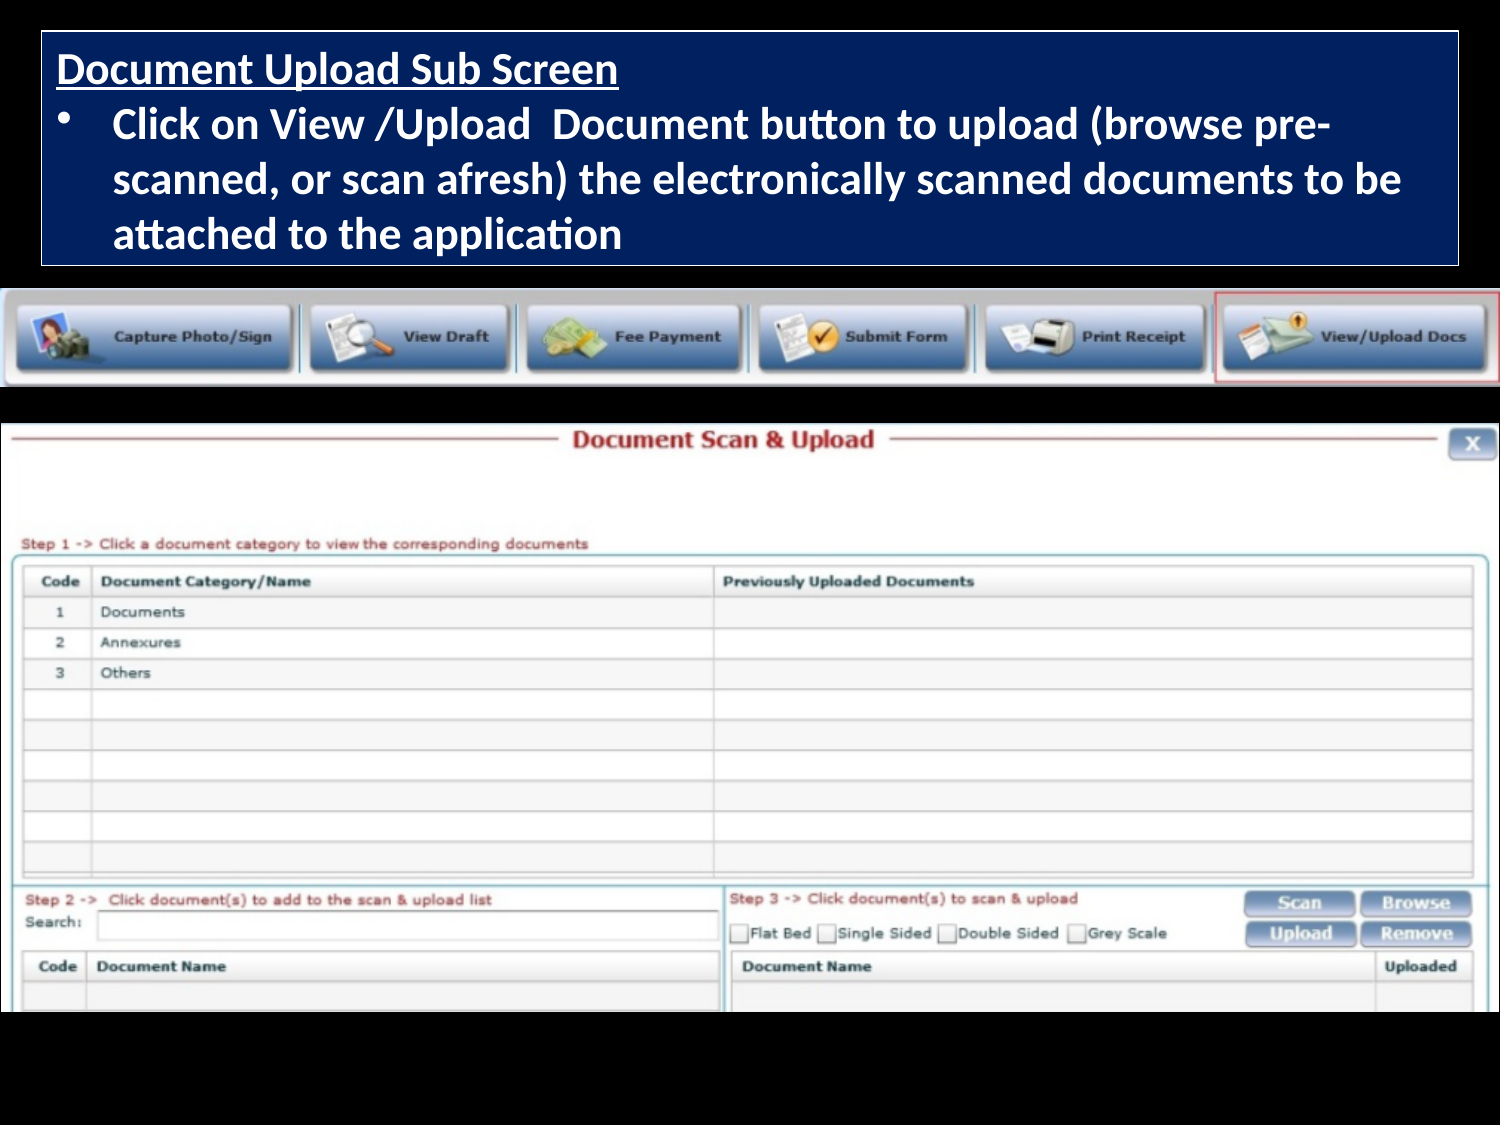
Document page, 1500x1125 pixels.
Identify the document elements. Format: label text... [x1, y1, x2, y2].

picture [0, 288, 1500, 387]
picture [0, 421, 1500, 1013]
text_box Document Upload Sub Screen Click on View /Upload Document button to upload (browse pre-scanned, or scan afresh) the electronically scanned documents to be attached to the application [41, 30, 1459, 266]
